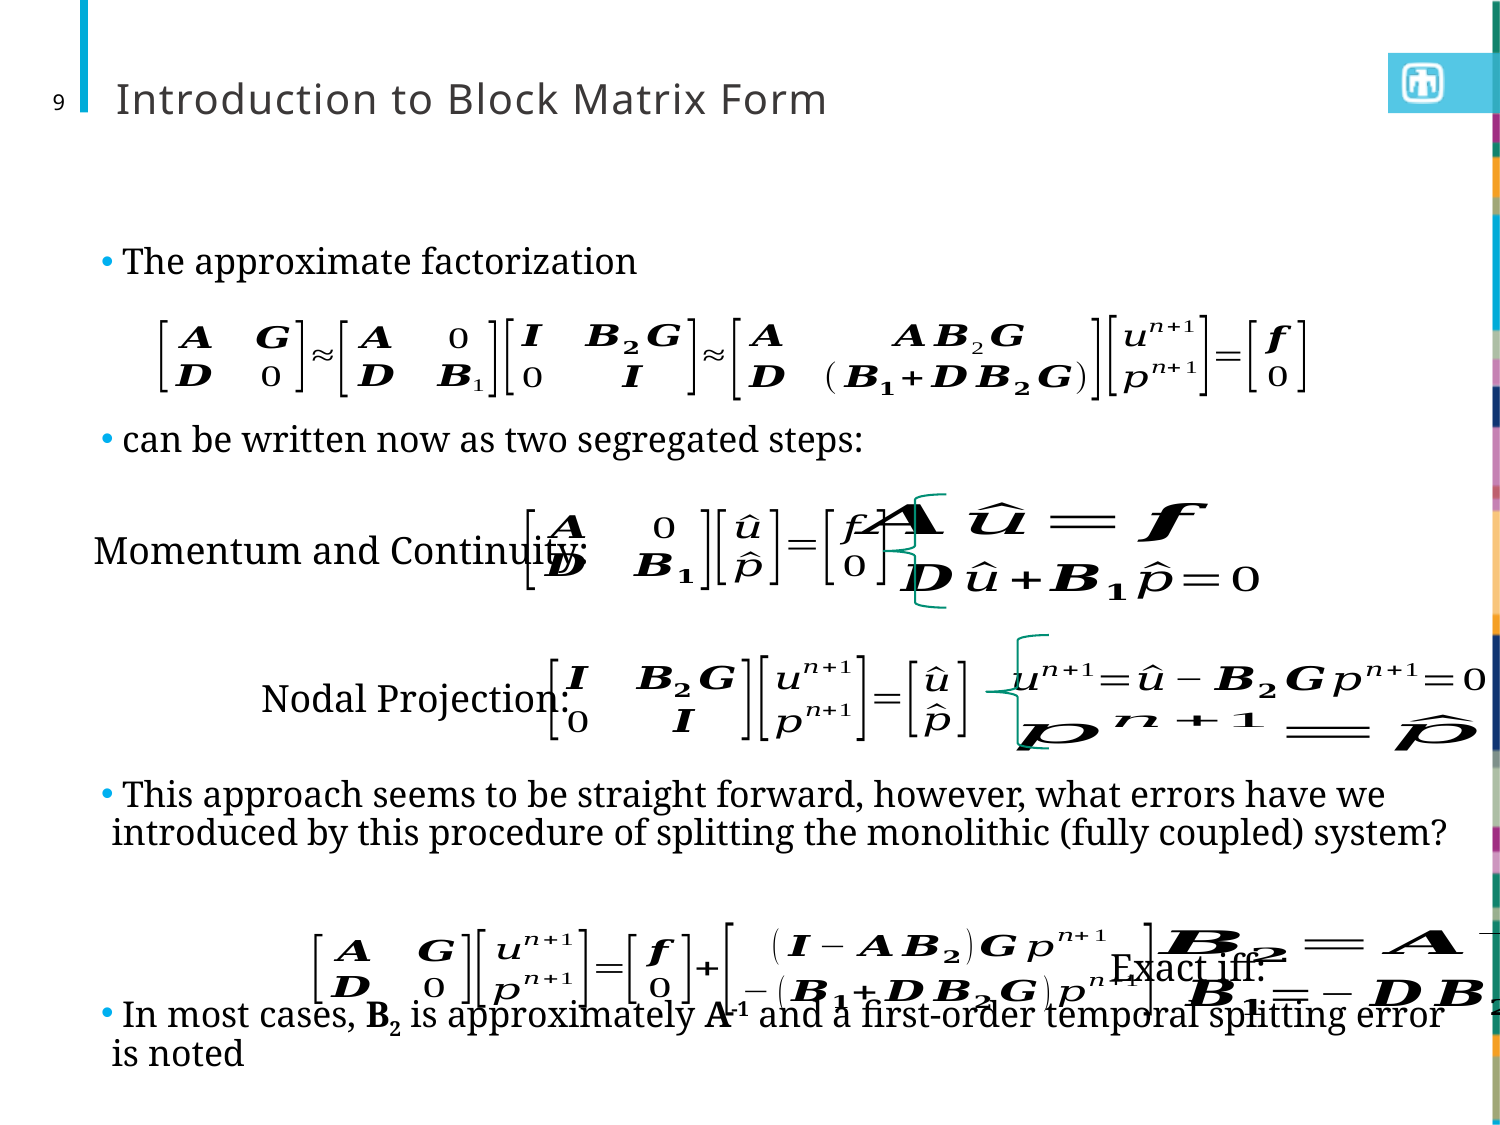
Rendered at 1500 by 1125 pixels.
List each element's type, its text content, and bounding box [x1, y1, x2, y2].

text_box Nodal Projection: [246, 667, 586, 728]
text_box [985, 633, 1049, 750]
text_box Exact iff: [1095, 937, 1292, 997]
picture [1493, 1015, 1499, 1120]
picture [1401, 62, 1445, 104]
picture [1493, 1, 1500, 215]
text_box Momentum and Continuity: [78, 519, 605, 579]
picture [1493, 330, 1499, 933]
list The approximate factorization can be written now as two segregated steps: This approach seems to be straight forward, however, what errors have we introduced by this procedure of splitting the monolithic (fully coupled) system? In most cases, B2 is approximately A-1 and a first-order temporal splitting error is noted [101, 236, 1449, 1125]
text_box [882, 493, 947, 609]
slide_number 9 [7, 73, 80, 133]
title Introduction to Block Matrix Form [101, 36, 1339, 131]
picture [1493, 1000, 1499, 1011]
picture [1493, 934, 1499, 999]
